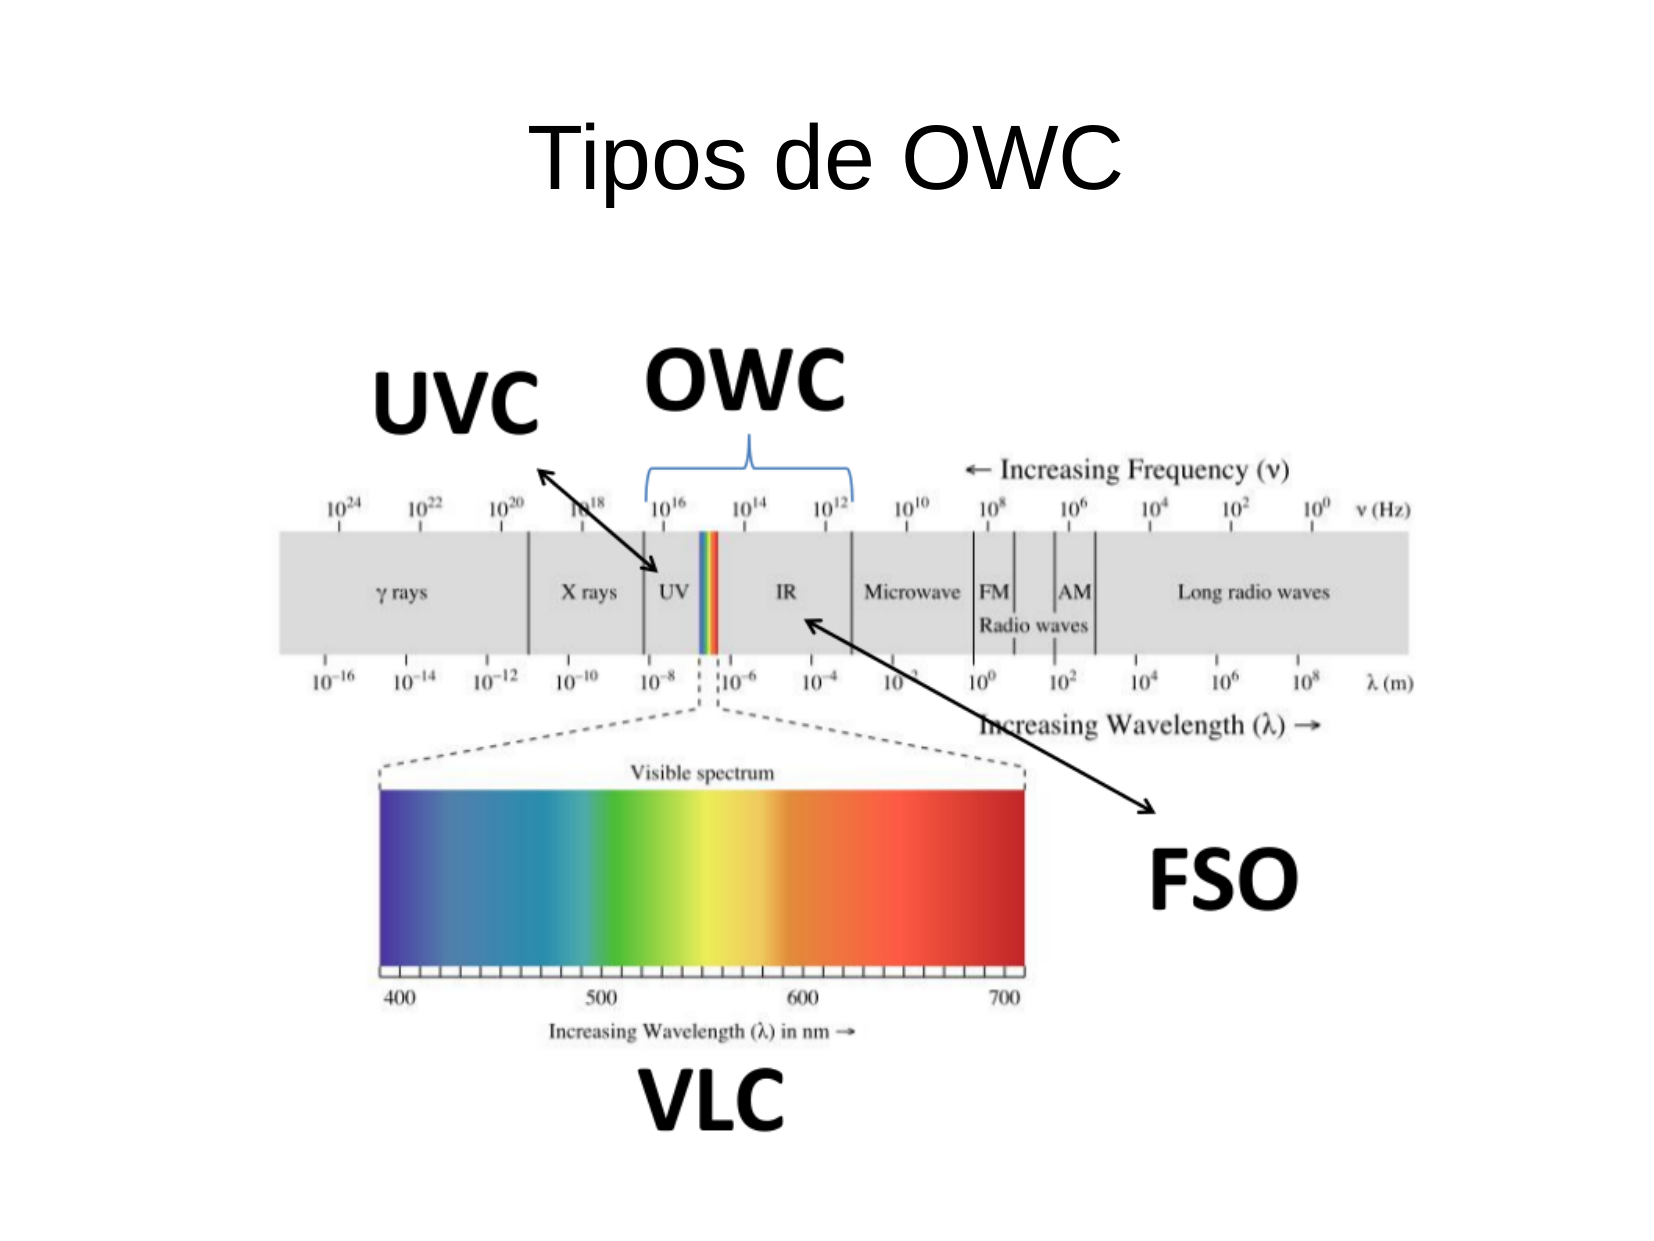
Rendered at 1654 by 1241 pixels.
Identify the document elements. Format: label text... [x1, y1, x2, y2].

picture [239, 329, 1450, 1151]
text_box Tipos de OWC [82, 49, 1571, 257]
text_box [82, 290, 1571, 1010]
